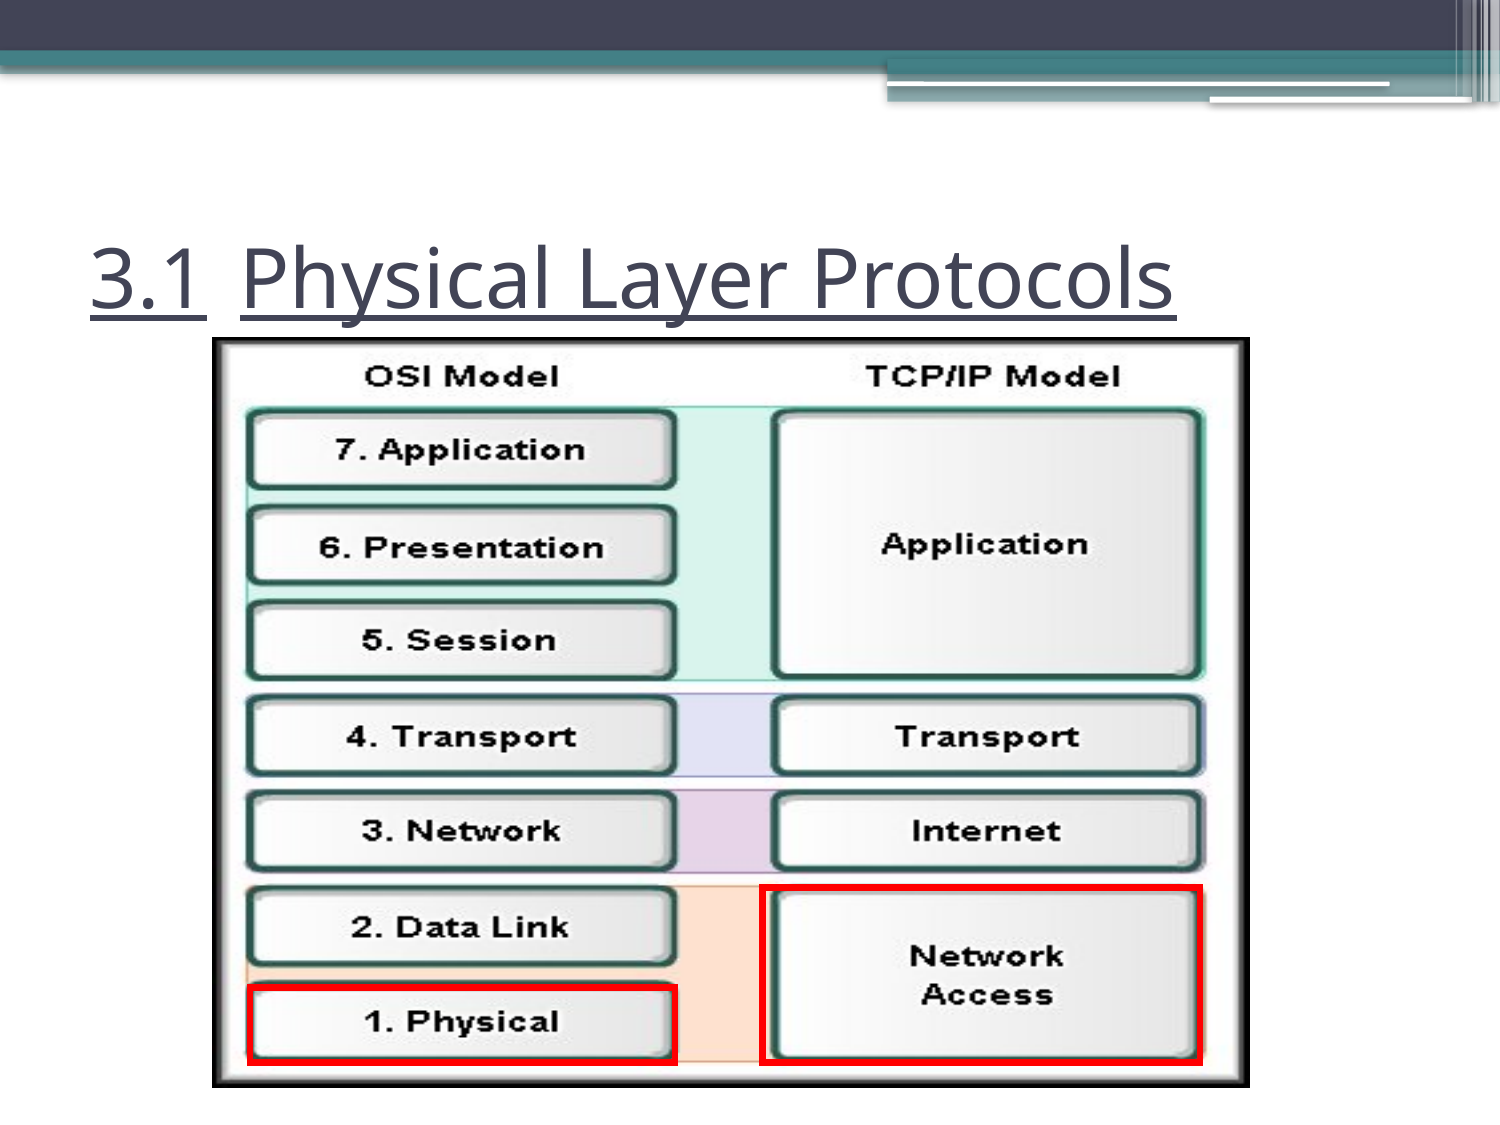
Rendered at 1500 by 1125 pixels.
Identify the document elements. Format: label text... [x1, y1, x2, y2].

title 3.1 Physical Layer Protocols [75, 187, 1425, 363]
picture [212, 337, 1251, 1088]
